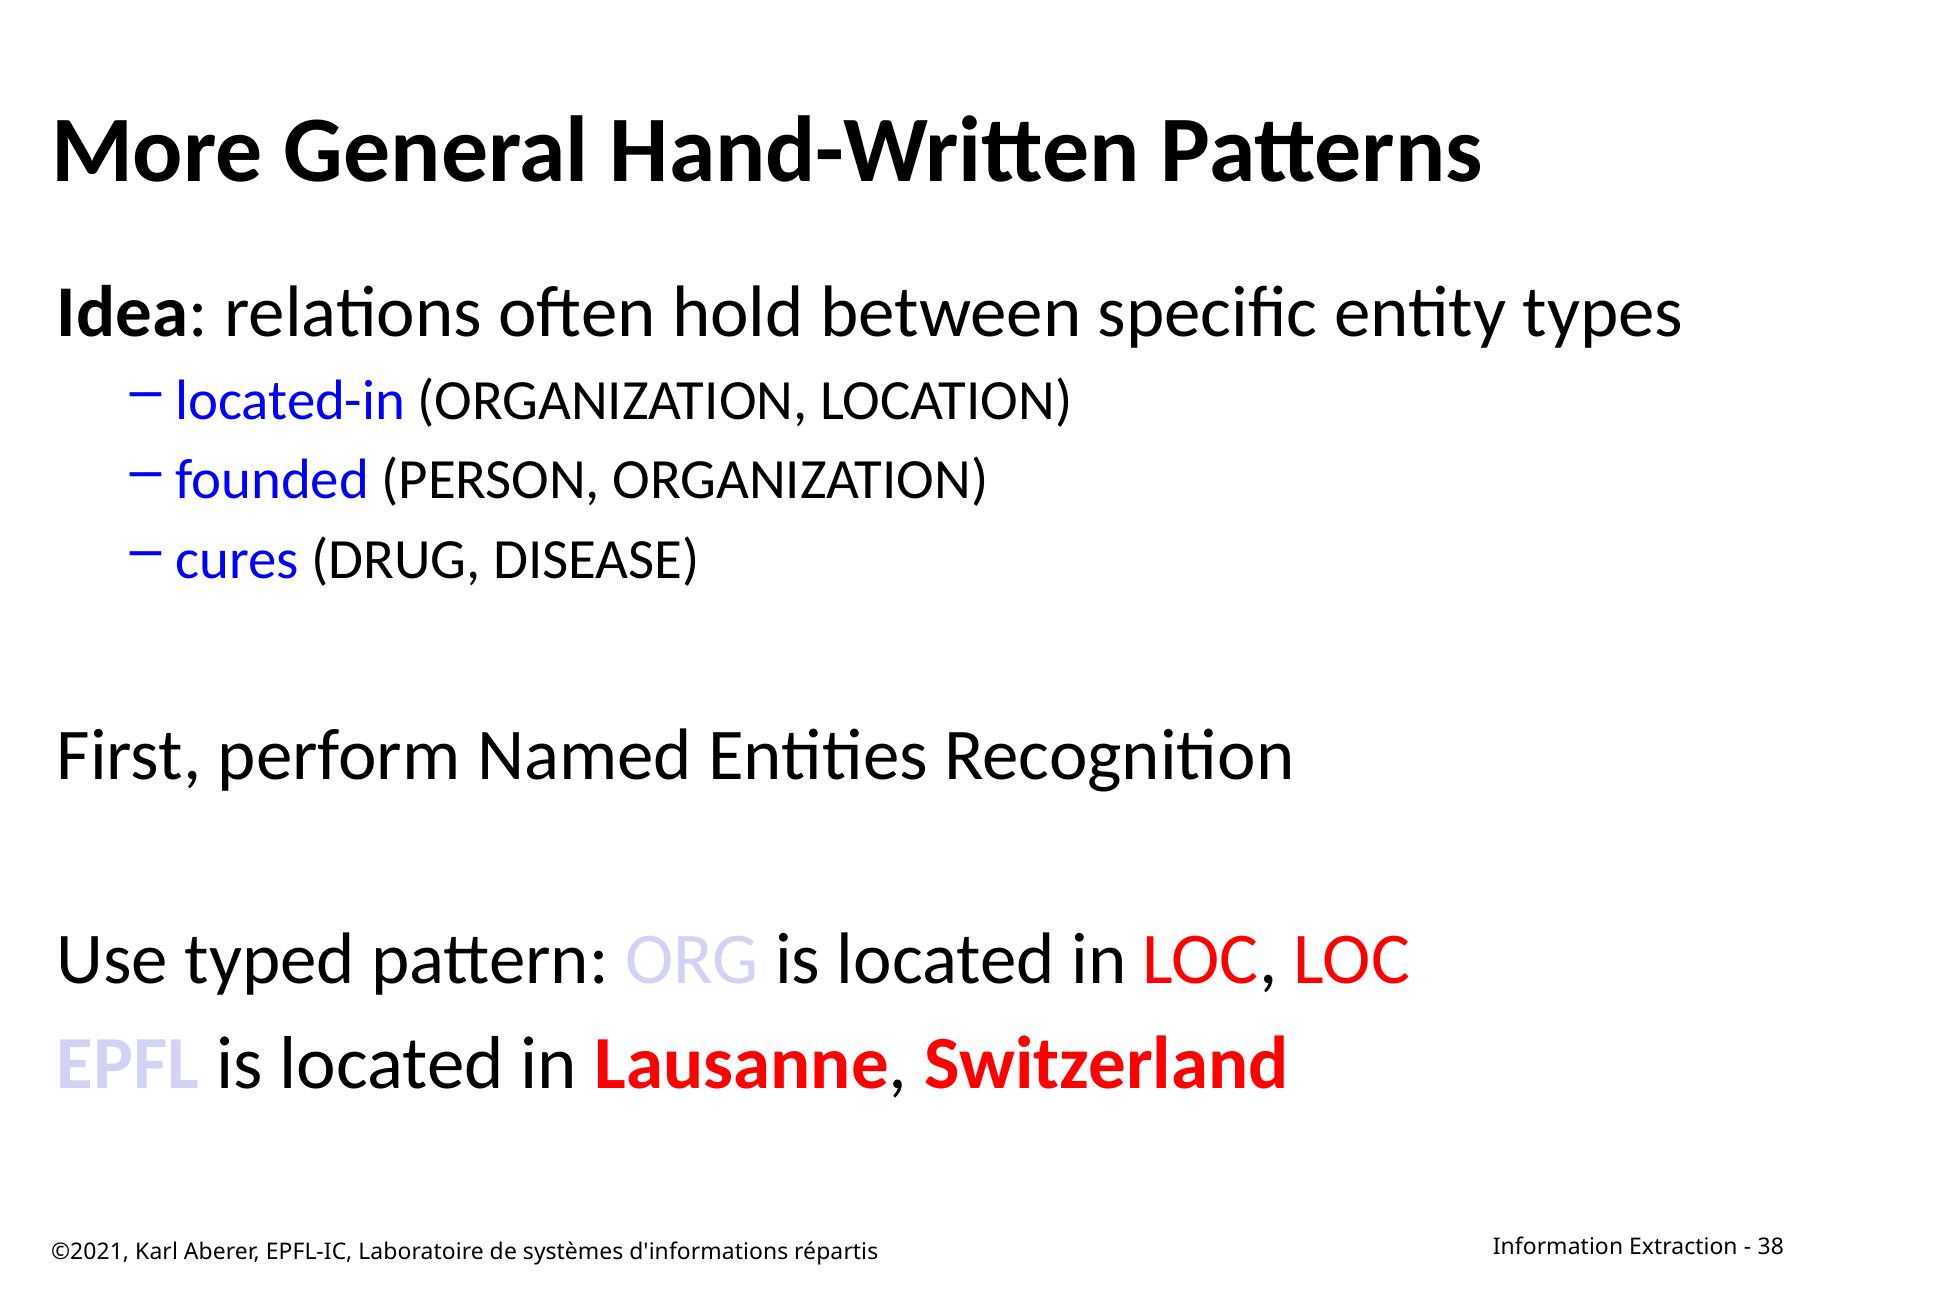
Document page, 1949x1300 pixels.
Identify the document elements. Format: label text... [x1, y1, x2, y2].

footer ©2021, Karl Aberer, EPFL-IC, Laboratoire de systèmes d'informations répartis [32, 1227, 1284, 1271]
title More General Hand-Written Patterns [32, 57, 1803, 232]
list Idea: relations often hold between specific entity types located-in (ORGANIZATION, LOCATION) founded (PERSON, ORGANIZATION) cures (DRUG, DISEASE) First, perform Named Entities Recognition Use typed pattern: ORG is located in LOC, LOC EPFL is located in Lausanne, Switzerland [37, 253, 1809, 1208]
